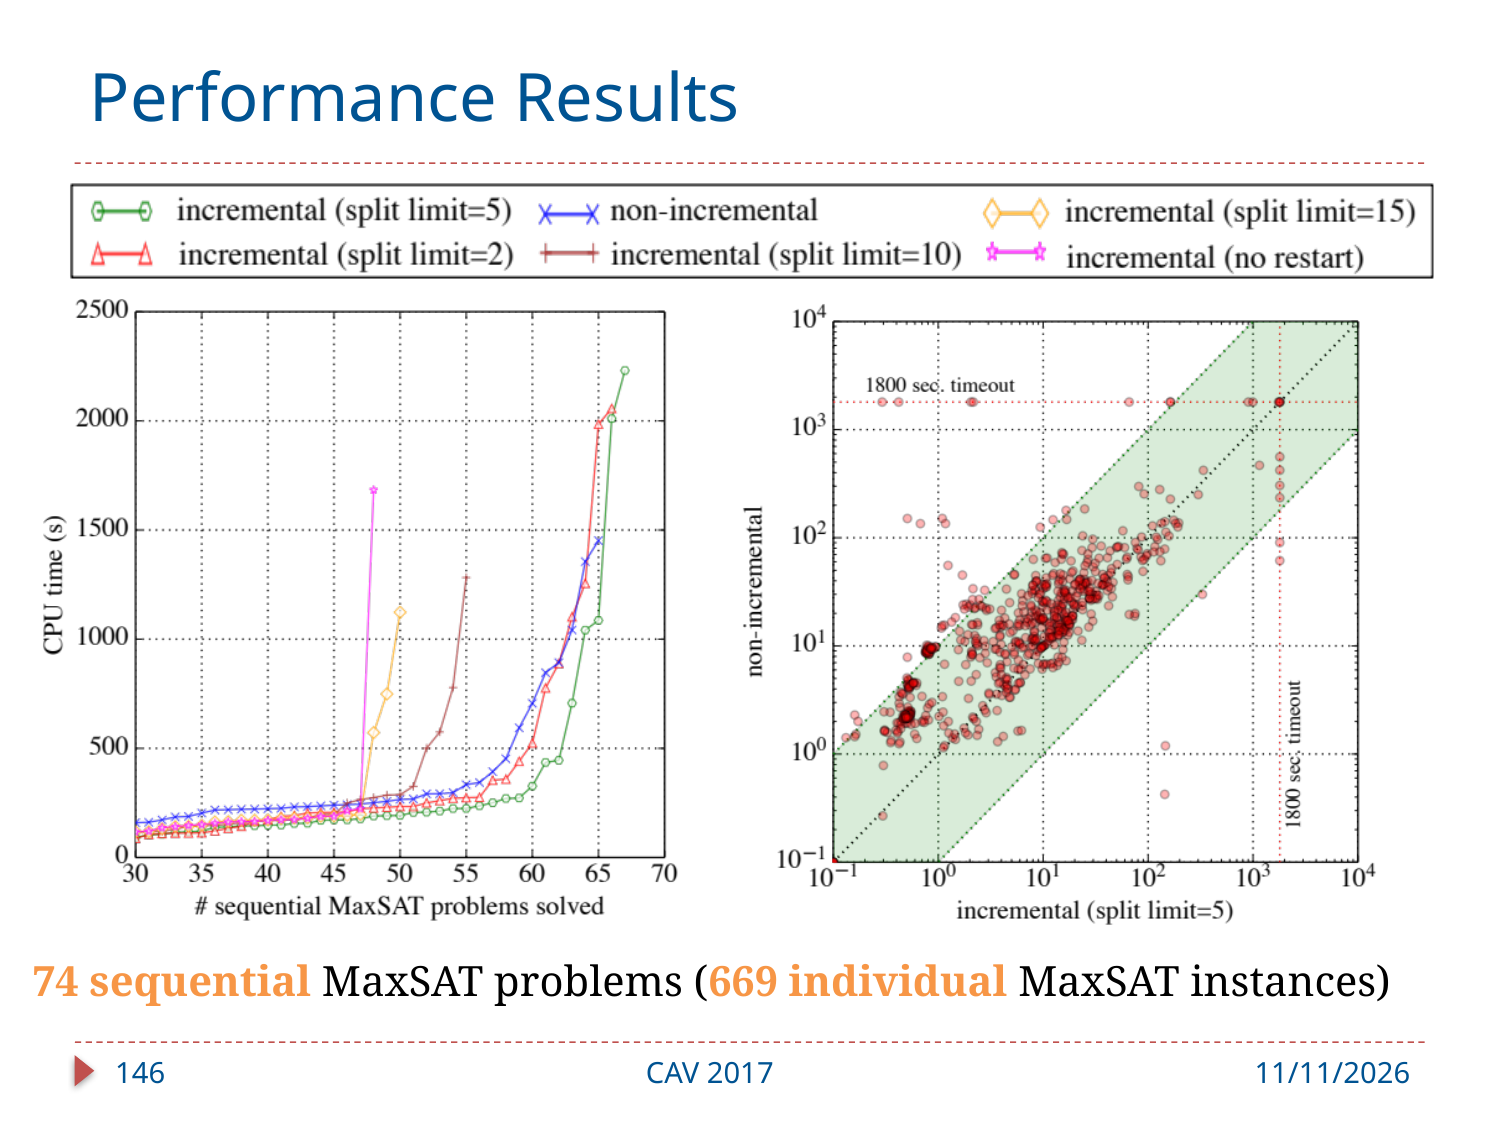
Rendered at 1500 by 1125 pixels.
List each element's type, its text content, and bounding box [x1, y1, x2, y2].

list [32, 288, 688, 931]
picture [66, 178, 1434, 285]
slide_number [1185, 1046, 1426, 1107]
slide_number 146 [100, 1046, 234, 1107]
text_box 74 sequential MaxSAT problems (669 individual MaxSAT instances) [17, 947, 1406, 1013]
picture [732, 298, 1386, 935]
title Performance Results [75, 25, 1425, 165]
footer CAV 2017 [234, 1046, 1185, 1107]
